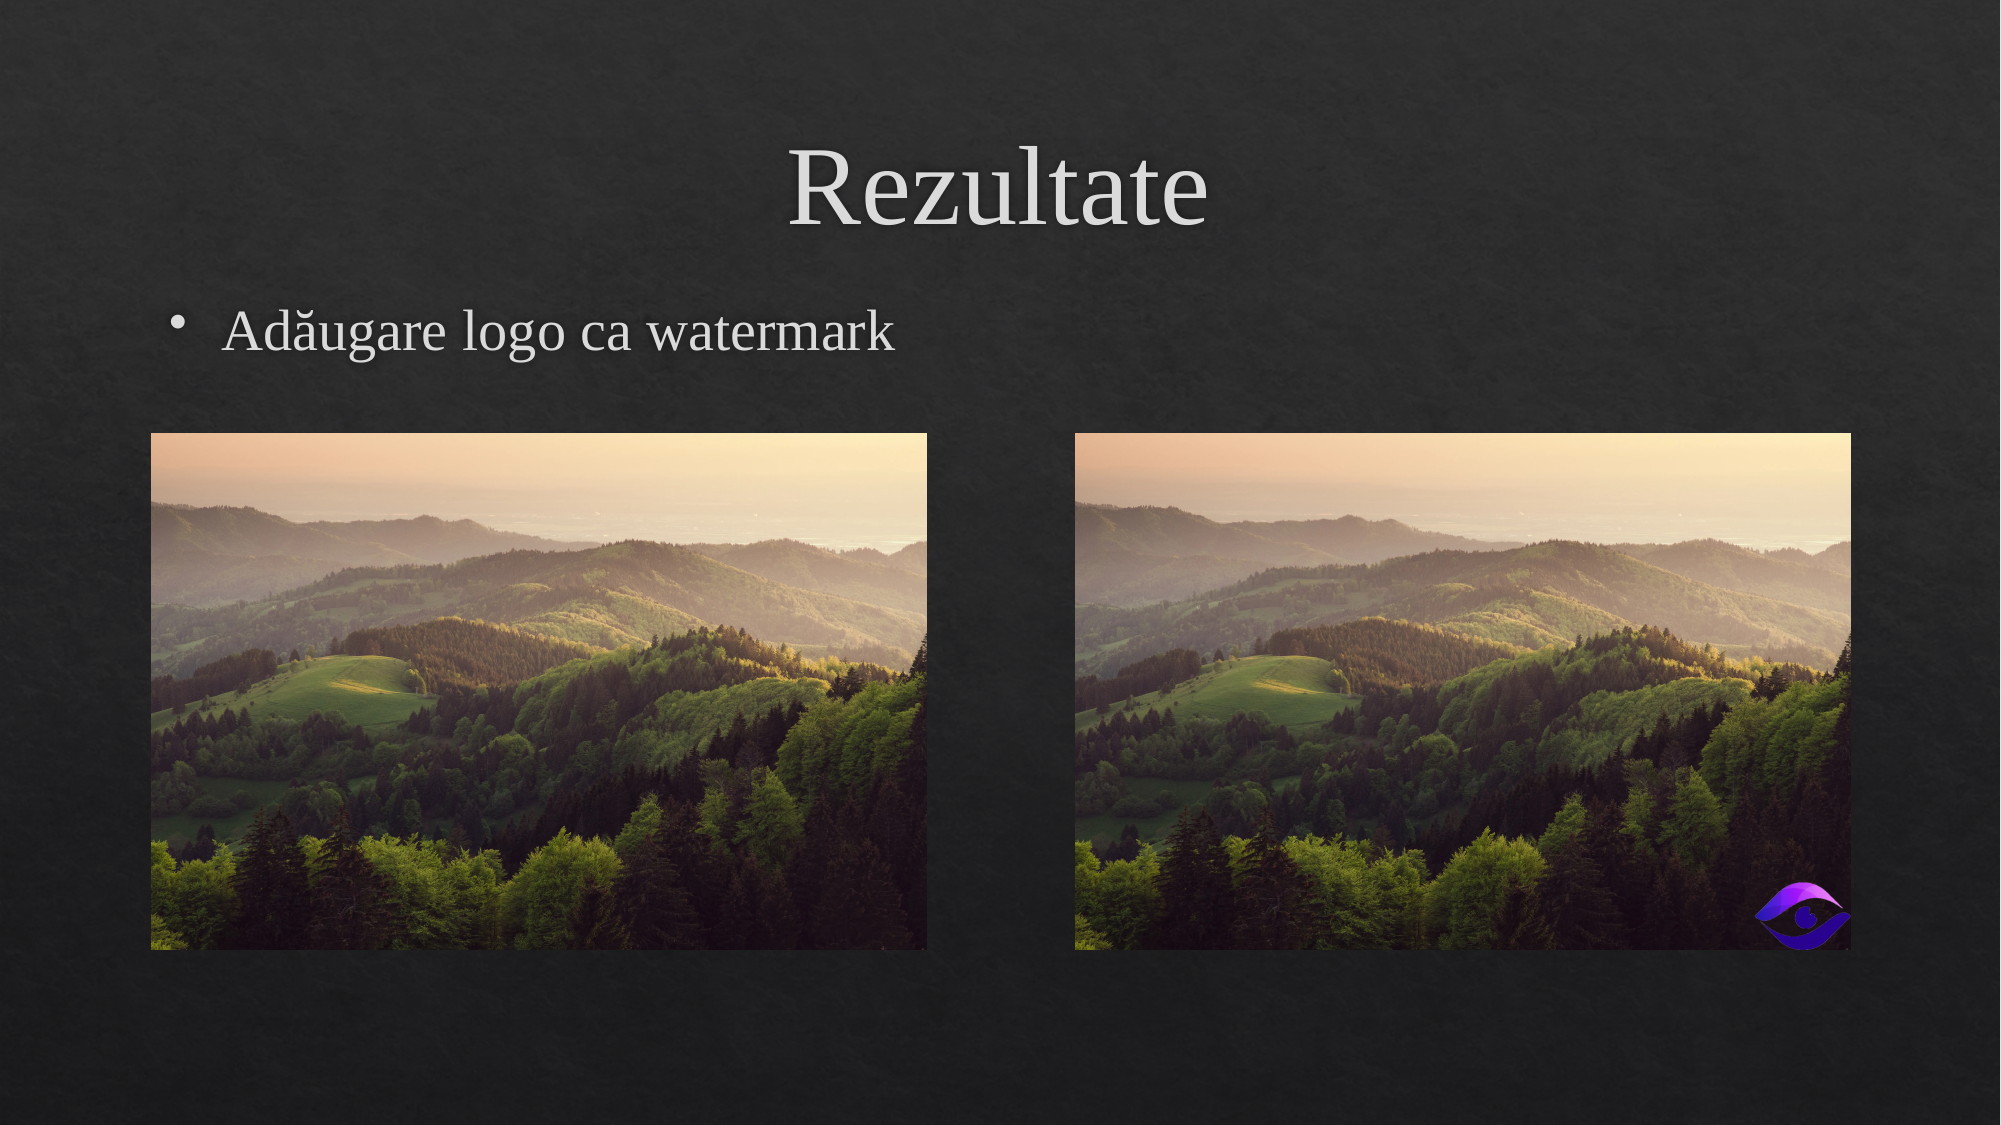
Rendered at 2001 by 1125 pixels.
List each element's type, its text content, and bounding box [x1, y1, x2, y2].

picture [1074, 433, 1851, 951]
title Rezultate [149, 99, 1849, 260]
list Adăugare logo ca watermark [149, 284, 1849, 950]
picture [151, 433, 927, 951]
